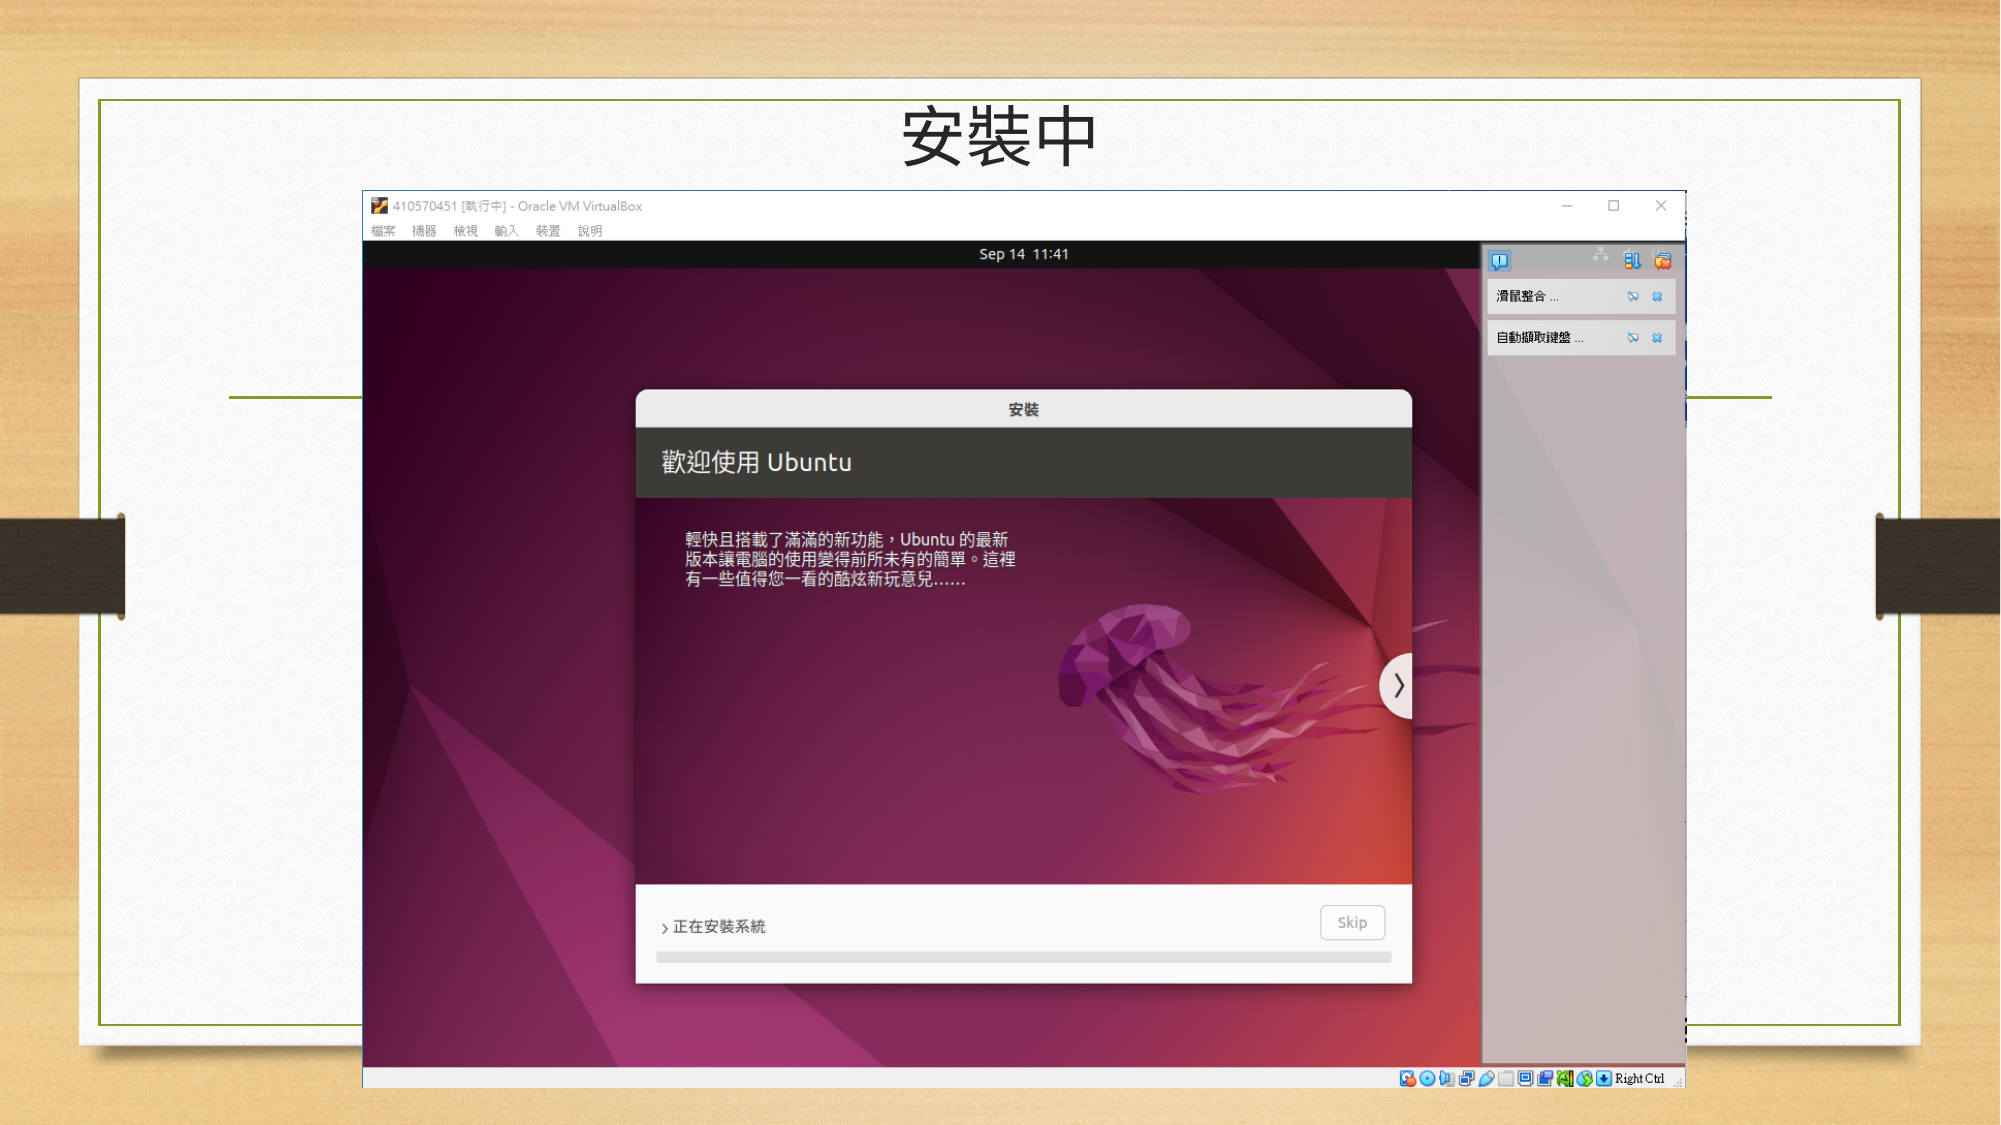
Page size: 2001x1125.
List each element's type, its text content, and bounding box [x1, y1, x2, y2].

picture [0, 0, 2001, 1125]
title 安裝中 [137, 25, 1863, 244]
